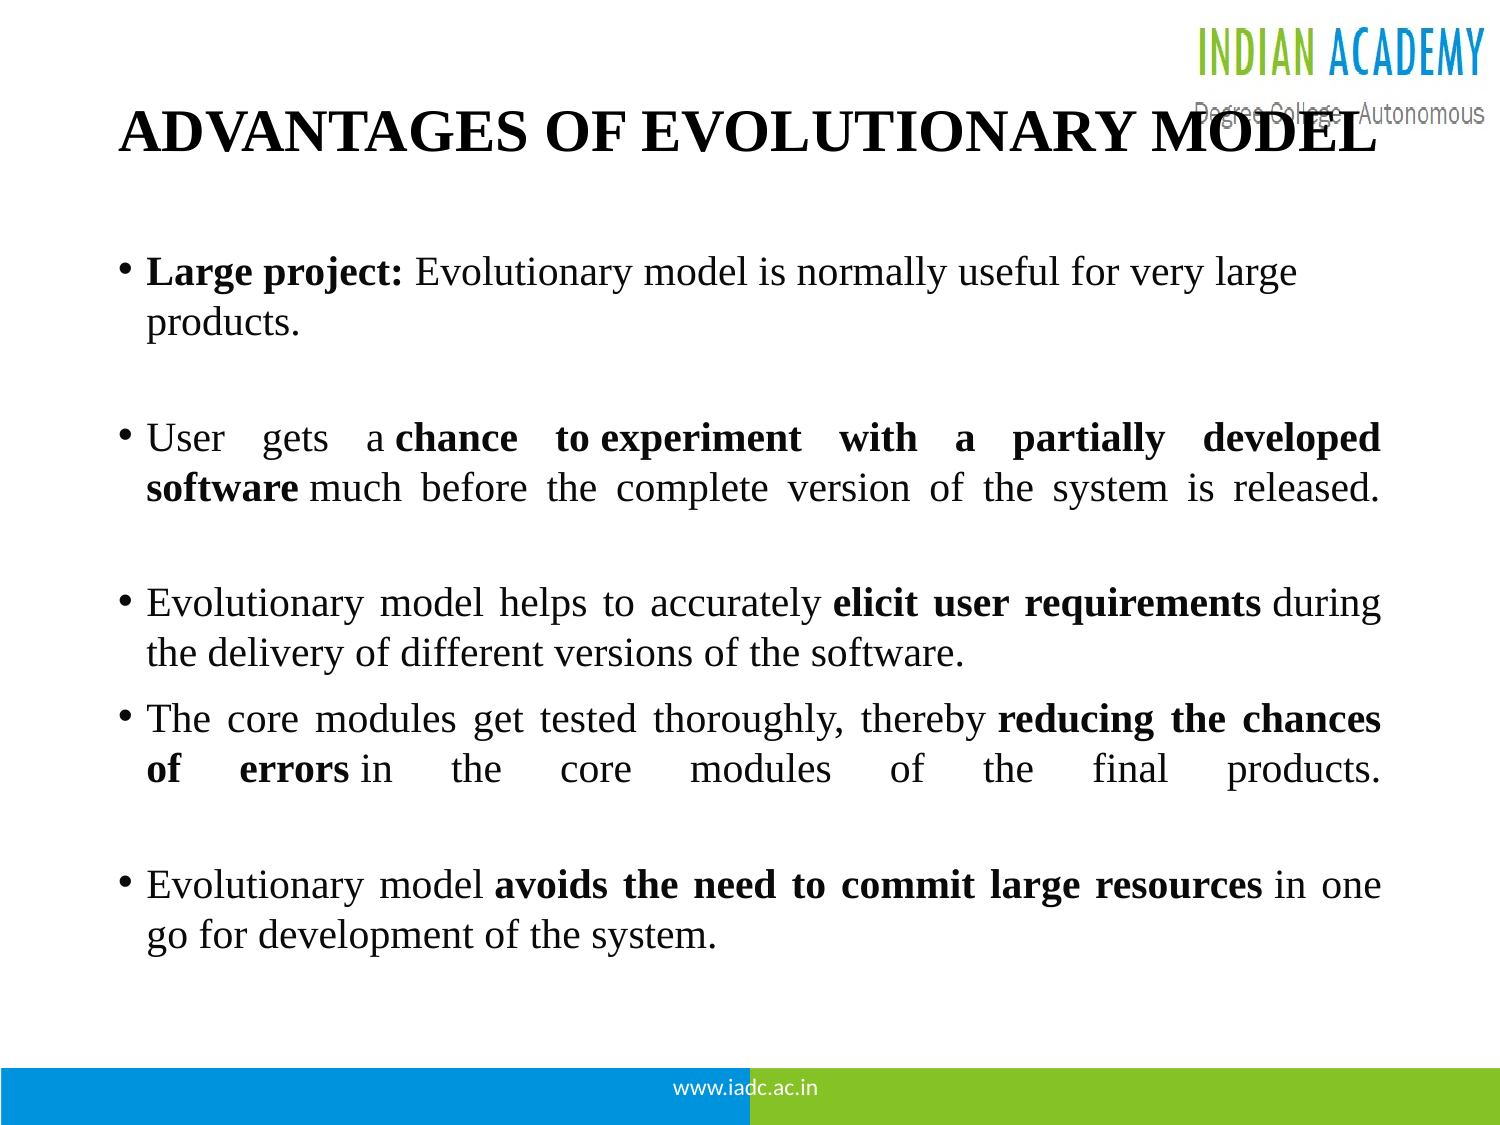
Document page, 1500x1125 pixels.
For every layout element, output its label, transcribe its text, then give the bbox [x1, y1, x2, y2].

title ADVANTAGES OF EVOLUTIONARY MODEL [103, 59, 1397, 236]
list Large project: Evolutionary model is normally useful for very large products. User gets a chance to experiment with a partially developed software much before the complete version of the system is released. Evolutionary model helps to accurately elicit user requirements during the delivery of different versions of the software. The core modules get tested thoroughly, thereby reducing the chances of errors in the core modules of the final products. Evolutionary model avoids the need to commit large resources in one go for development of the system. [103, 236, 1397, 1014]
picture [1381, 42, 1385, 59]
picture [751, 1068, 1500, 1125]
picture [1182, 7, 1495, 140]
